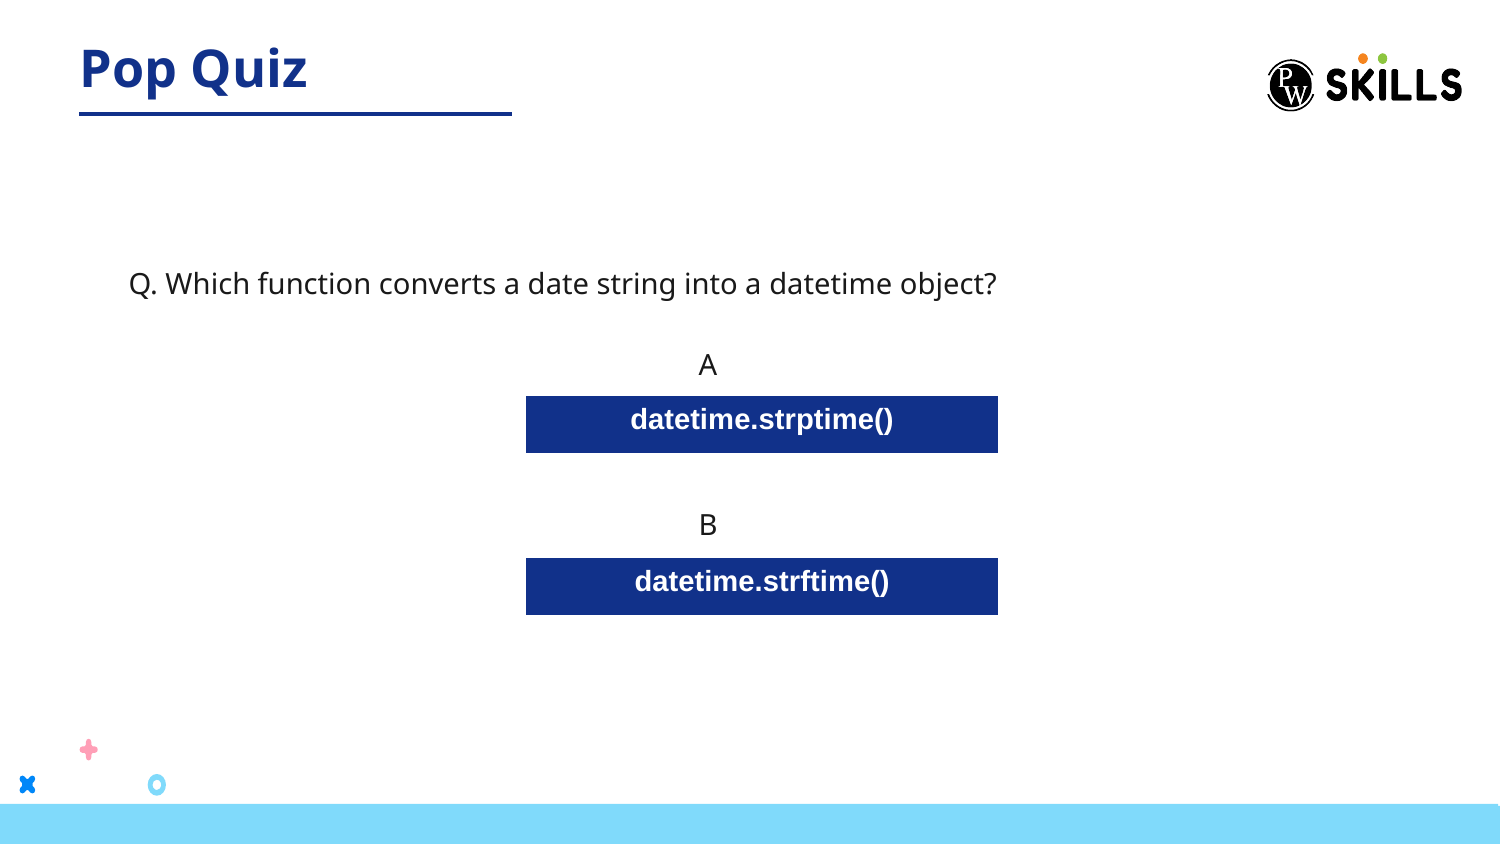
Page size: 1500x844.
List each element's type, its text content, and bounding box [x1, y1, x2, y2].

picture [1266, 53, 1463, 112]
table_header datetime.strptime() [526, 396, 998, 453]
text_box [0, 805, 1500, 844]
list Q. Which function converts a date string into a datetime object? A B [88, 245, 1436, 717]
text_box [19, 738, 167, 796]
table_header datetime.strftime() [526, 558, 998, 615]
title Pop Quiz [64, 20, 1047, 114]
